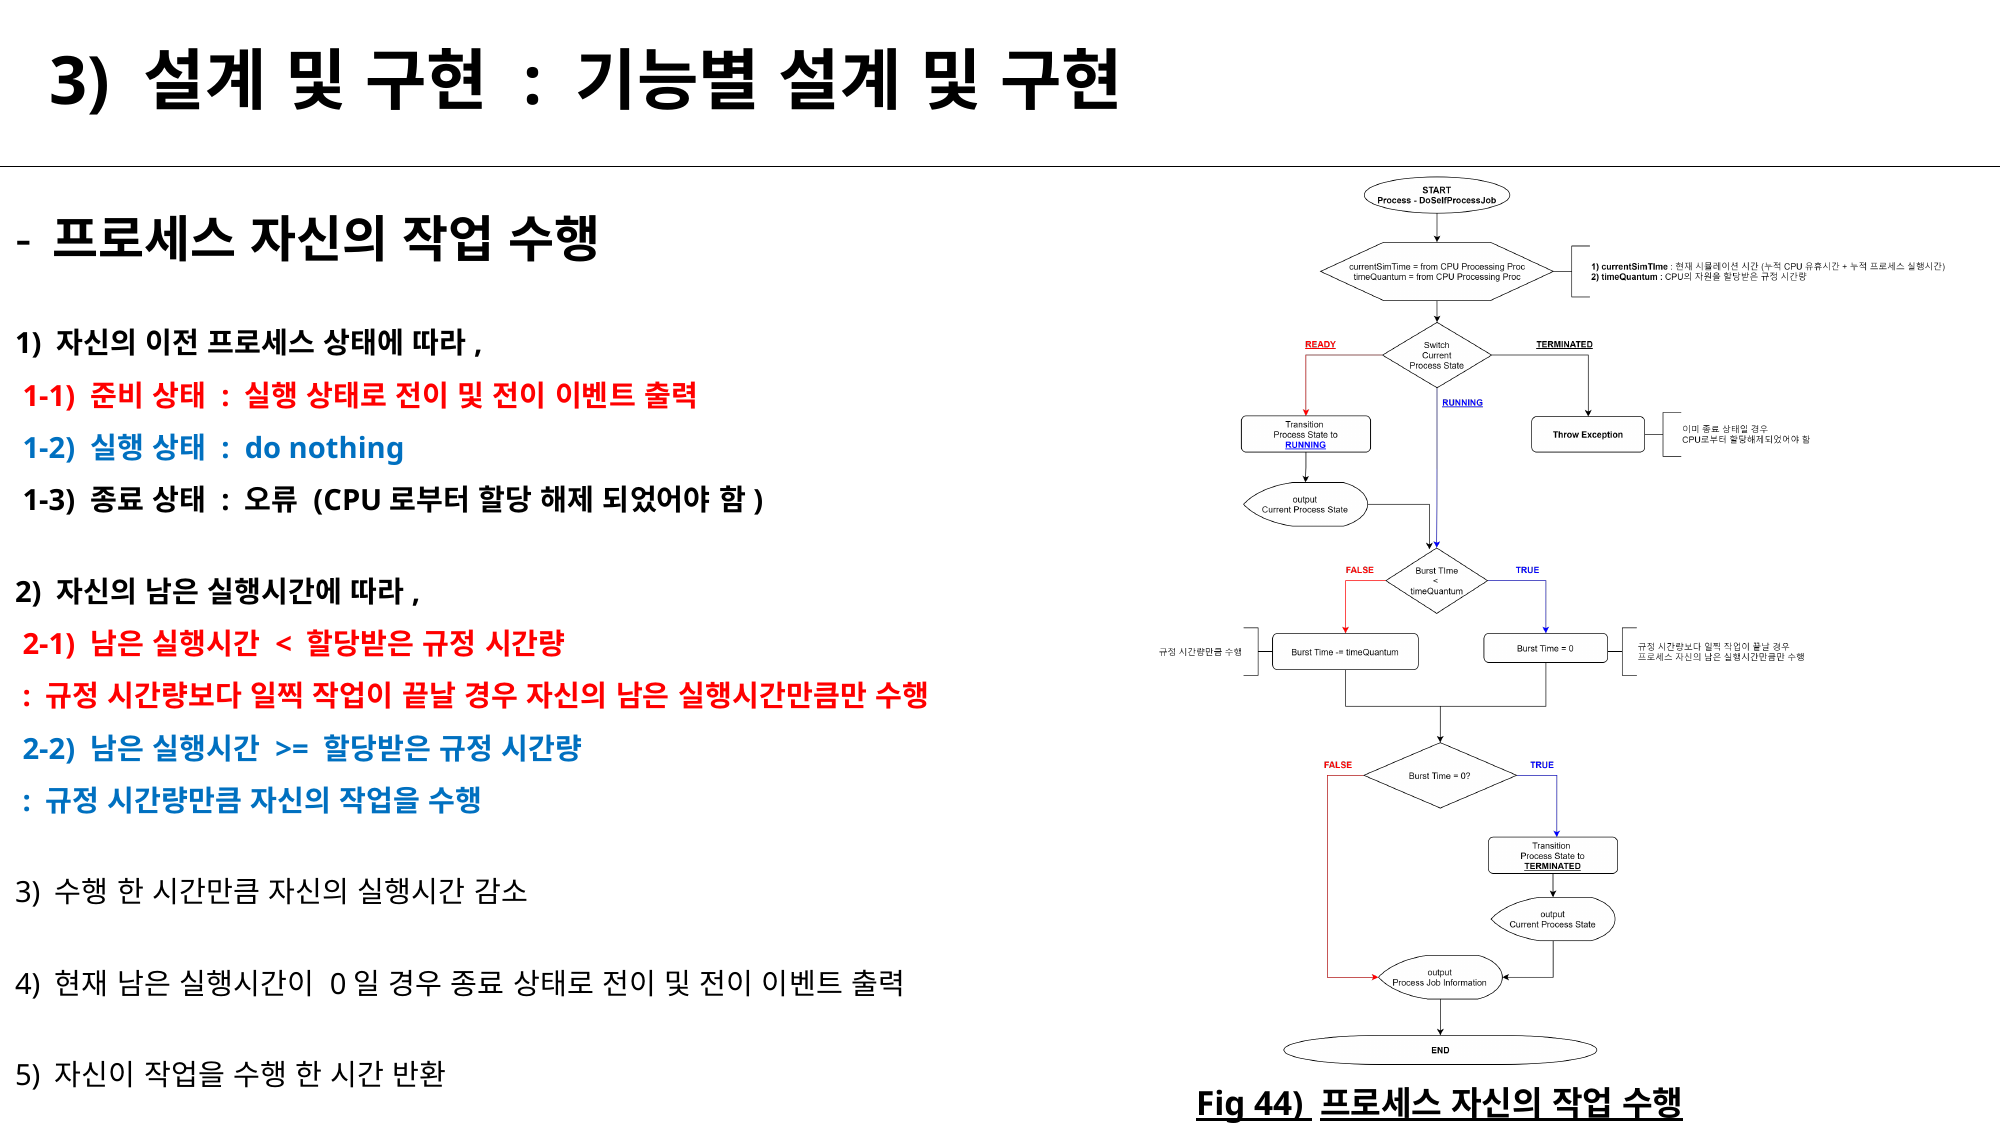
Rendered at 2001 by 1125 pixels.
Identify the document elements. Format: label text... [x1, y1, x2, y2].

list 프로세스 자신의 작업 수행 1) 자신의 이전 프로세스 상태에 따라, 1-1) 준비 상태 : 실행 상태로 전이 및 전이 이벤트 출력 1-2) 실행 상태 : do nothing 1-3) 종료 상태 : 오류 (CPU로부터 할당 해제 되었어야 함) 2) 자신의 남은 실행시간에 따라, 2-1) 남은 실행시간 < 할당받은 규정 시간량 : 규정 시간량보다 일찍 작업이 끝날 경우 자신의 남은 실행시간만큼만 수행 2-2) 남은 실행시간 >= 할당받은 규정 시간량 : 규정 시간량만큼 자신의 작업을 수행 3) 수행 한 시간만큼 자신의 실행시간 감소 4) 현재 남은 실행시간이 0일 경우 종료 상태로 전이 및 전이 이벤트 출력 5) 자신이 작업을 수행 한 시간 반환 [0, 167, 2000, 1125]
picture [1151, 169, 1953, 1072]
text_box Fig 44) 프로세스 자신의 작업 수행 [1181, 1075, 1768, 1125]
title 3) 설계 및 구현 : 기능별 설계 및 구현 [0, 0, 2000, 166]
